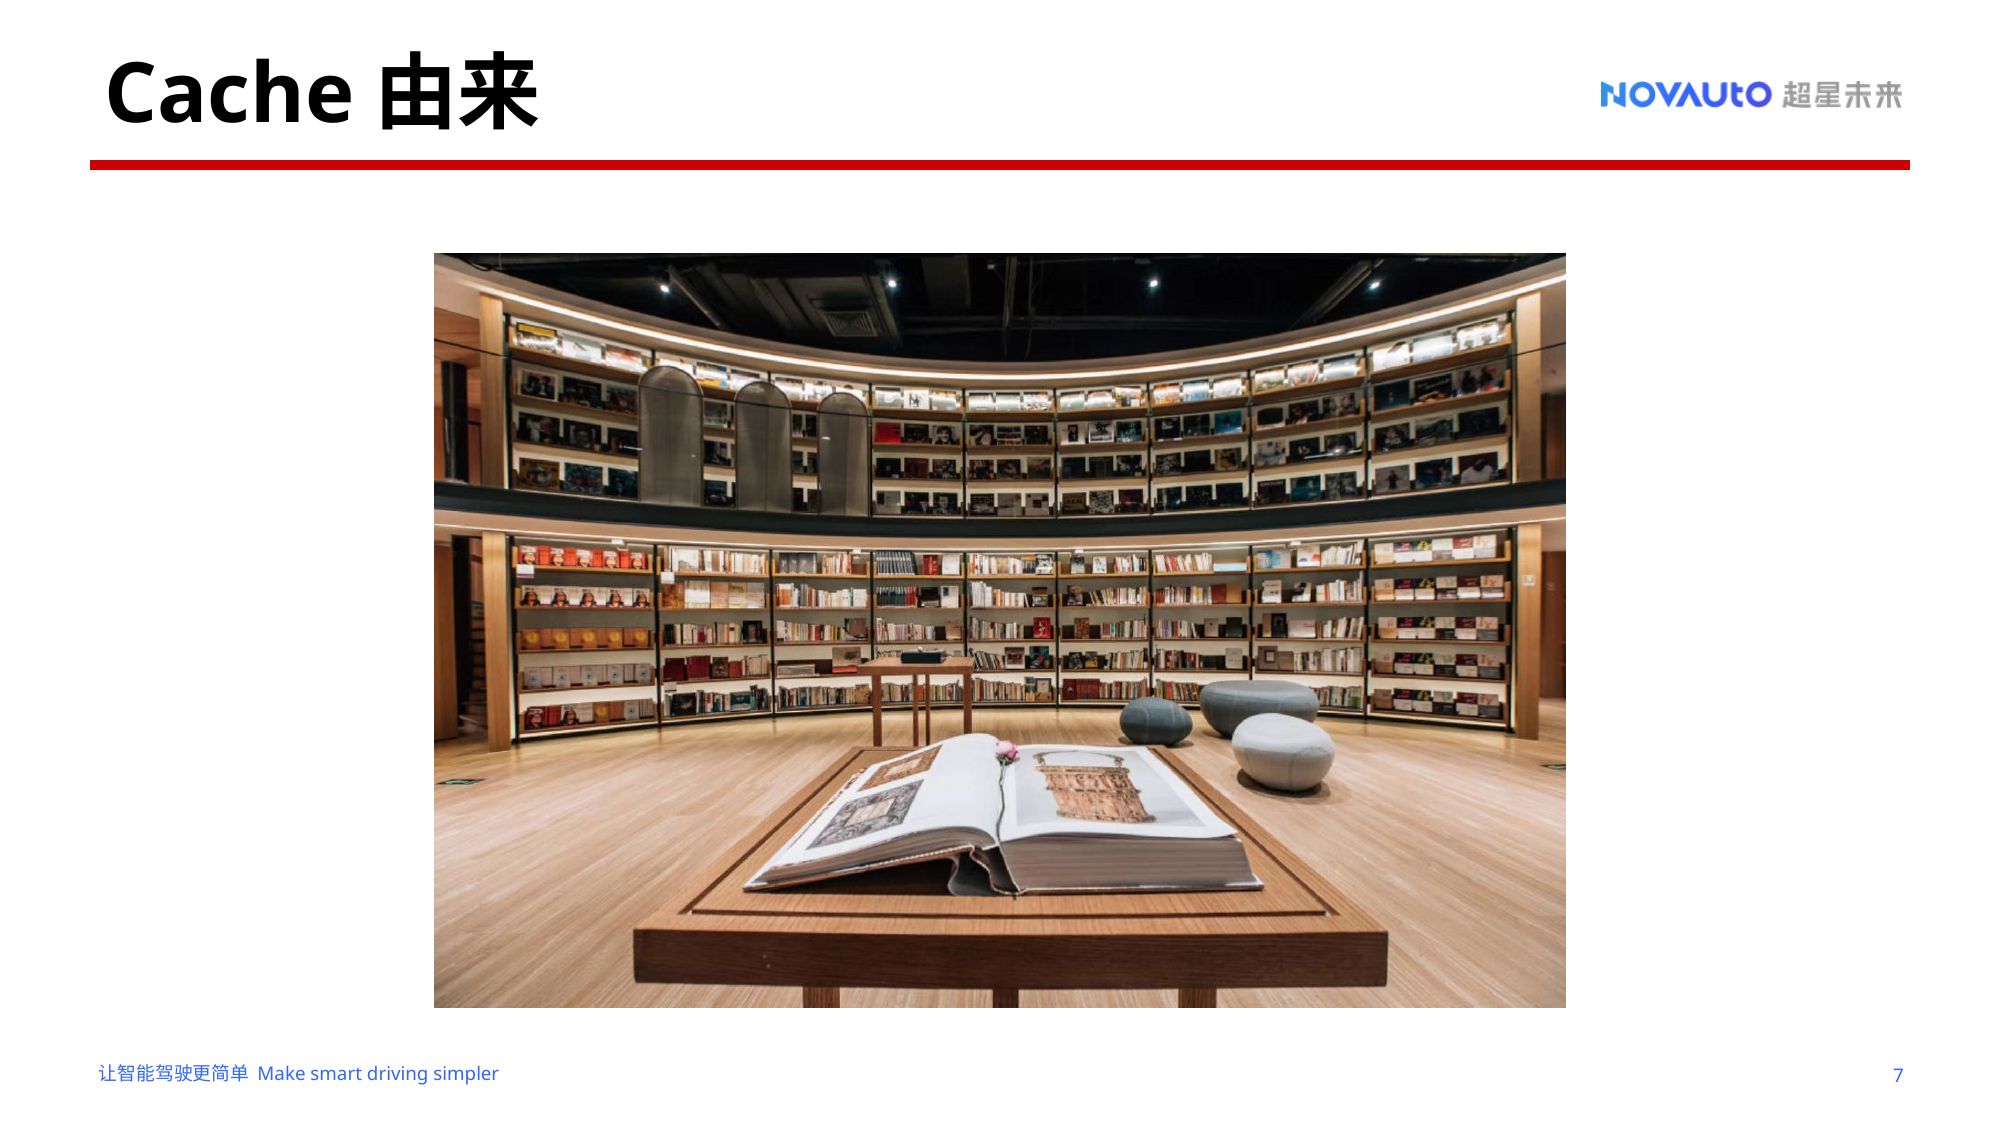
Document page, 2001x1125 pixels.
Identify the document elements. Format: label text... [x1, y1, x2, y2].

picture [434, 253, 1566, 1008]
picture [1601, 81, 1902, 108]
title Cache由来 [89, 166, 772, 176]
title Cache由来 [89, 42, 772, 160]
